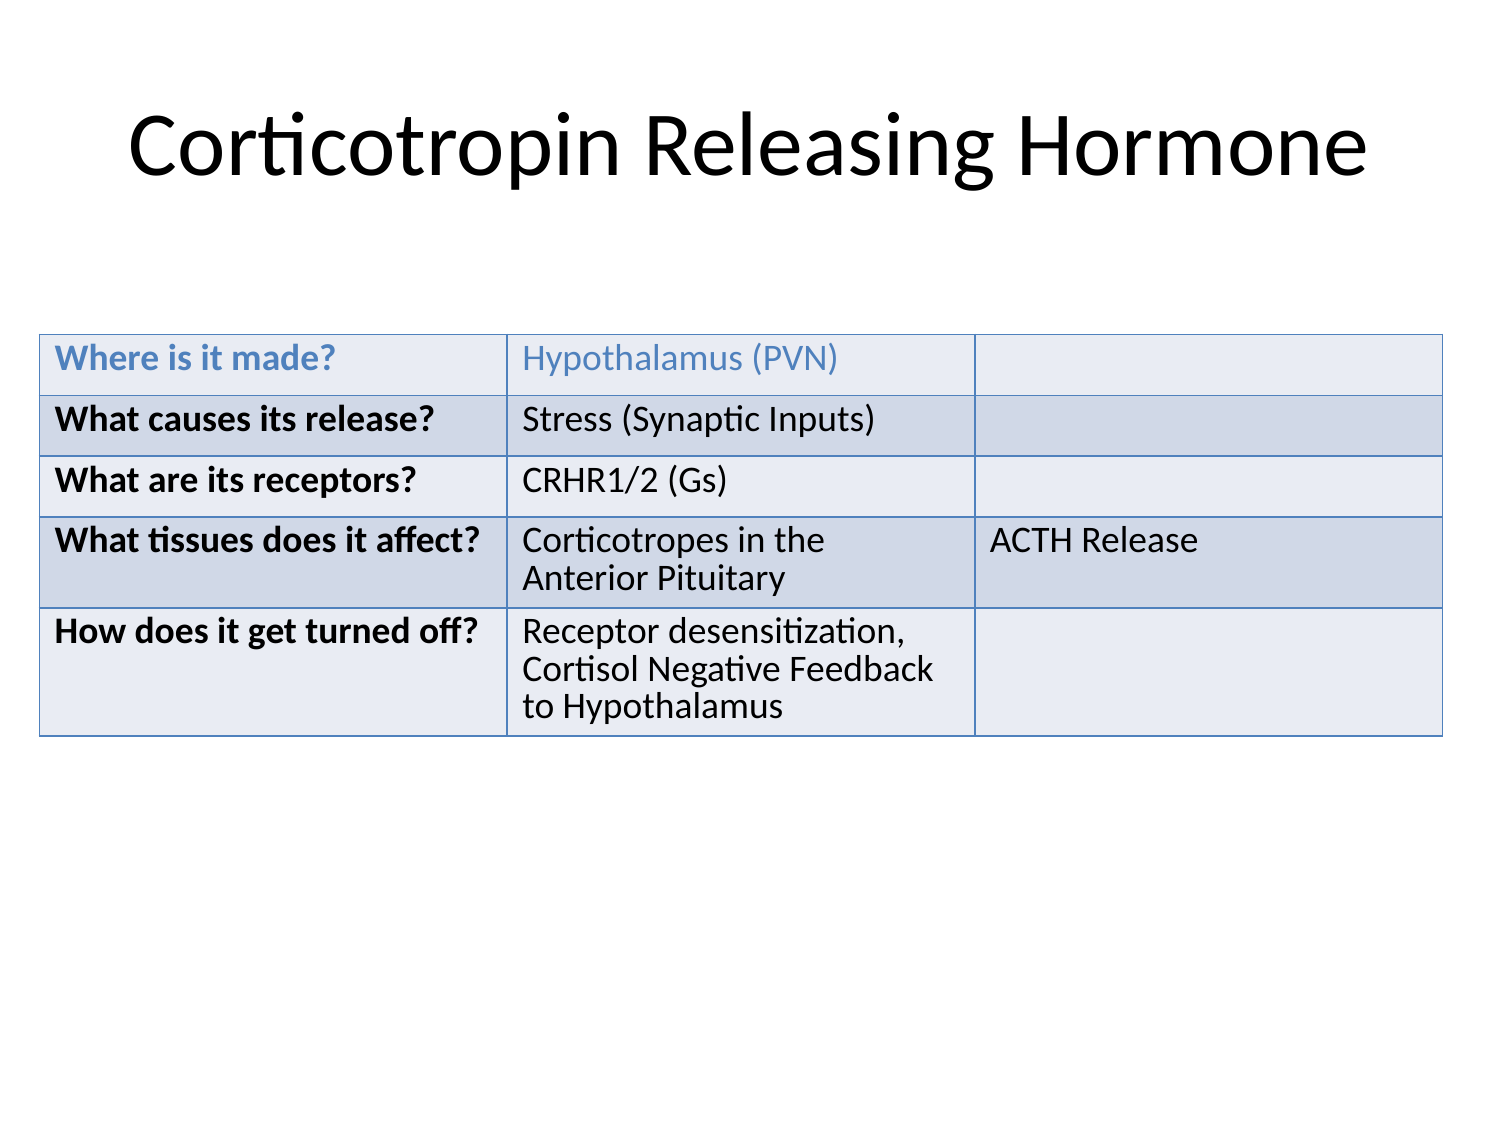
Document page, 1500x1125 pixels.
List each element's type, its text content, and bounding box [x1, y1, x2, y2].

table_cell Stress (Synaptic Inputs) [508, 396, 974, 455]
table_header [976, 335, 1442, 395]
table_cell Receptor desensitization, Cortisol Negative Feedback to Hypothalamus [508, 609, 974, 735]
title Corticotropin Releasing Hormone [75, 45, 1425, 233]
table_cell Corticotropes in the Anterior Pituitary [508, 518, 974, 607]
table_cell CRHR1/2 (Gs) [508, 457, 974, 516]
table_cell [976, 396, 1442, 455]
table_cell What causes its release? [40, 396, 506, 455]
table_cell How does it get turned off? [40, 609, 506, 735]
table_cell ACTH Release [976, 518, 1442, 607]
table_cell [976, 609, 1442, 735]
table_header Where is it made? [40, 335, 506, 395]
table_header Hypothalamus (PVN) [508, 335, 974, 395]
table_cell [976, 457, 1442, 516]
table_cell What tissues does it affect? [40, 518, 506, 607]
table_cell What are its receptors? [40, 457, 506, 516]
